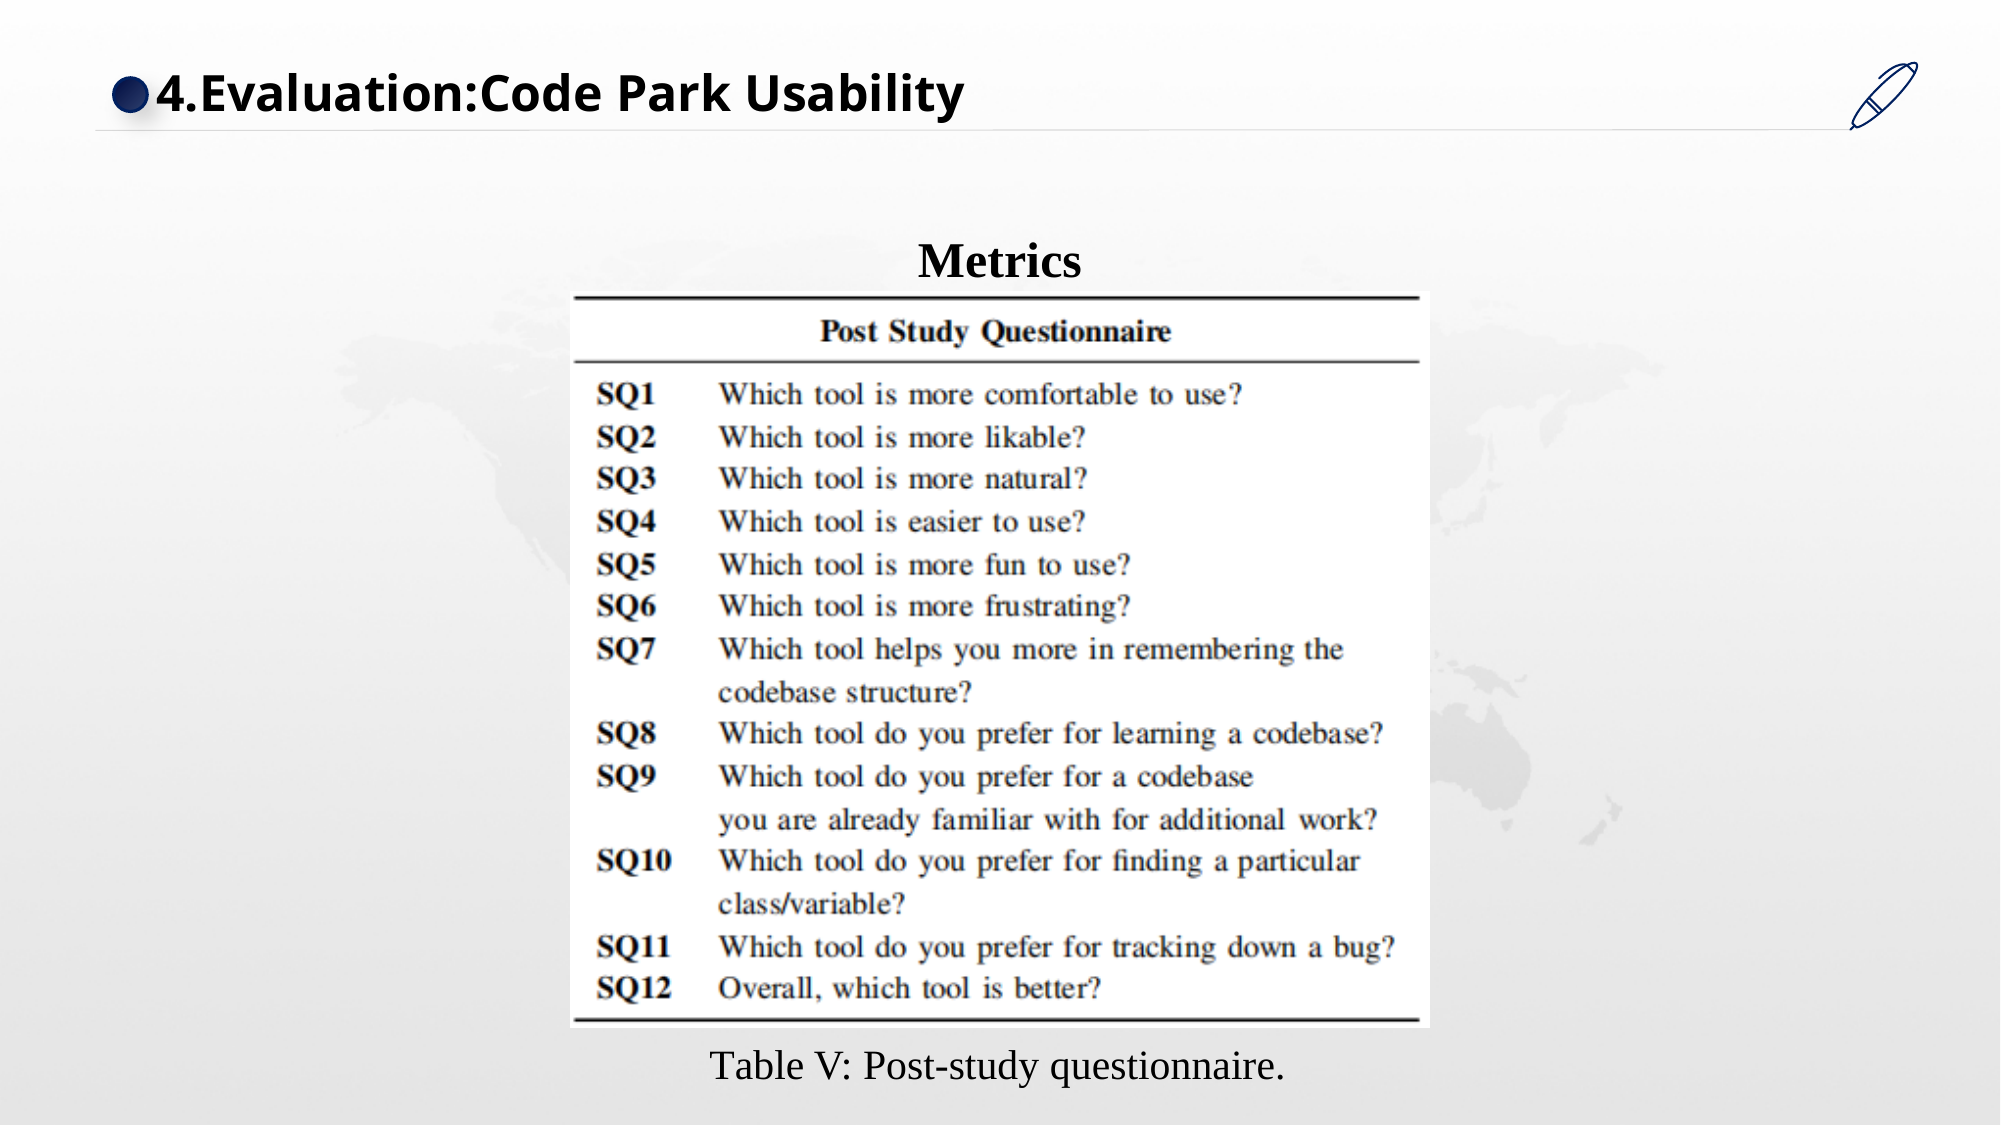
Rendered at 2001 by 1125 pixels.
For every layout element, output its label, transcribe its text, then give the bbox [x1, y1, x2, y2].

text_box [112, 76, 149, 113]
text_box 4.Evaluation:Code Park Usability [128, 54, 993, 129]
picture [0, 0, 2001, 1125]
text_box Metrics [744, 190, 1257, 291]
text_box [1851, 62, 1918, 130]
text_box Table V: Post-study questionnaire. [461, 1030, 1576, 1095]
